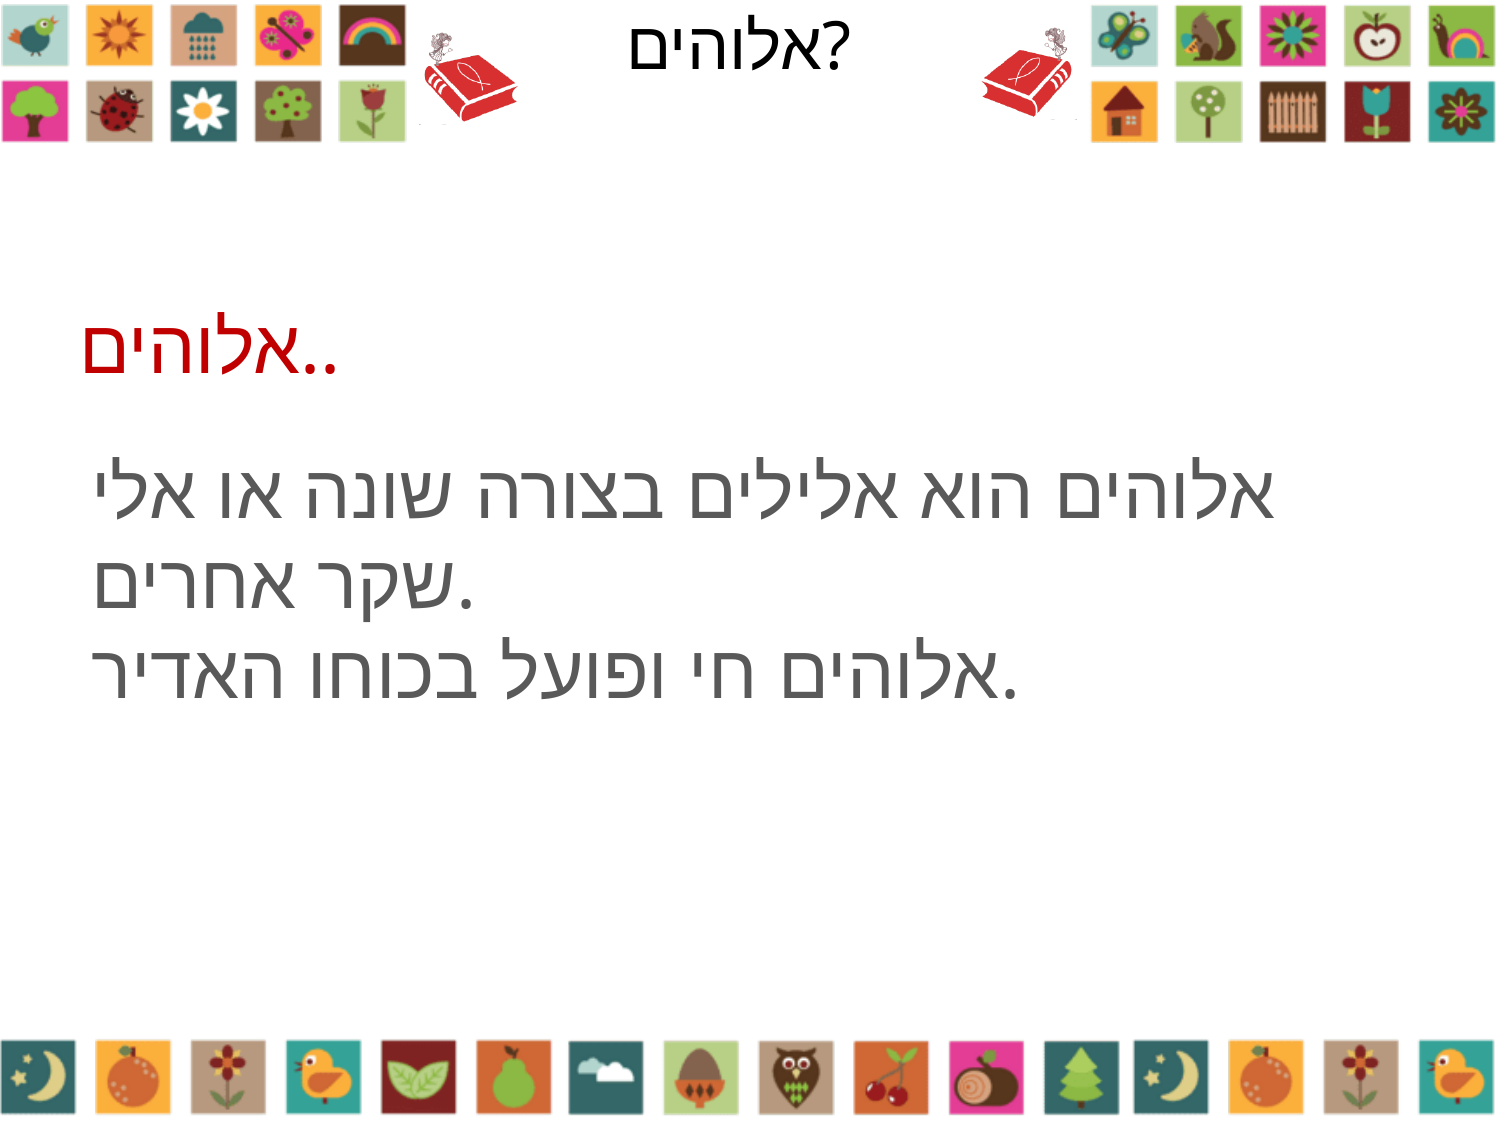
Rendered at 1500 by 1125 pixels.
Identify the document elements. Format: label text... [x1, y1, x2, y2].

text_box אלוהים? [414, 0, 1080, 91]
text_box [0, 1028, 1500, 1118]
picture [0, 3, 550, 150]
text_box אלוהים.. [64, 290, 1412, 396]
picture [950, 3, 1500, 150]
text_box אלוהים הוא אלילים בצורה שונה או אלי שקר אחרים. אלוהים חי ופועל בכוחו האדיר. [76, 436, 1424, 722]
